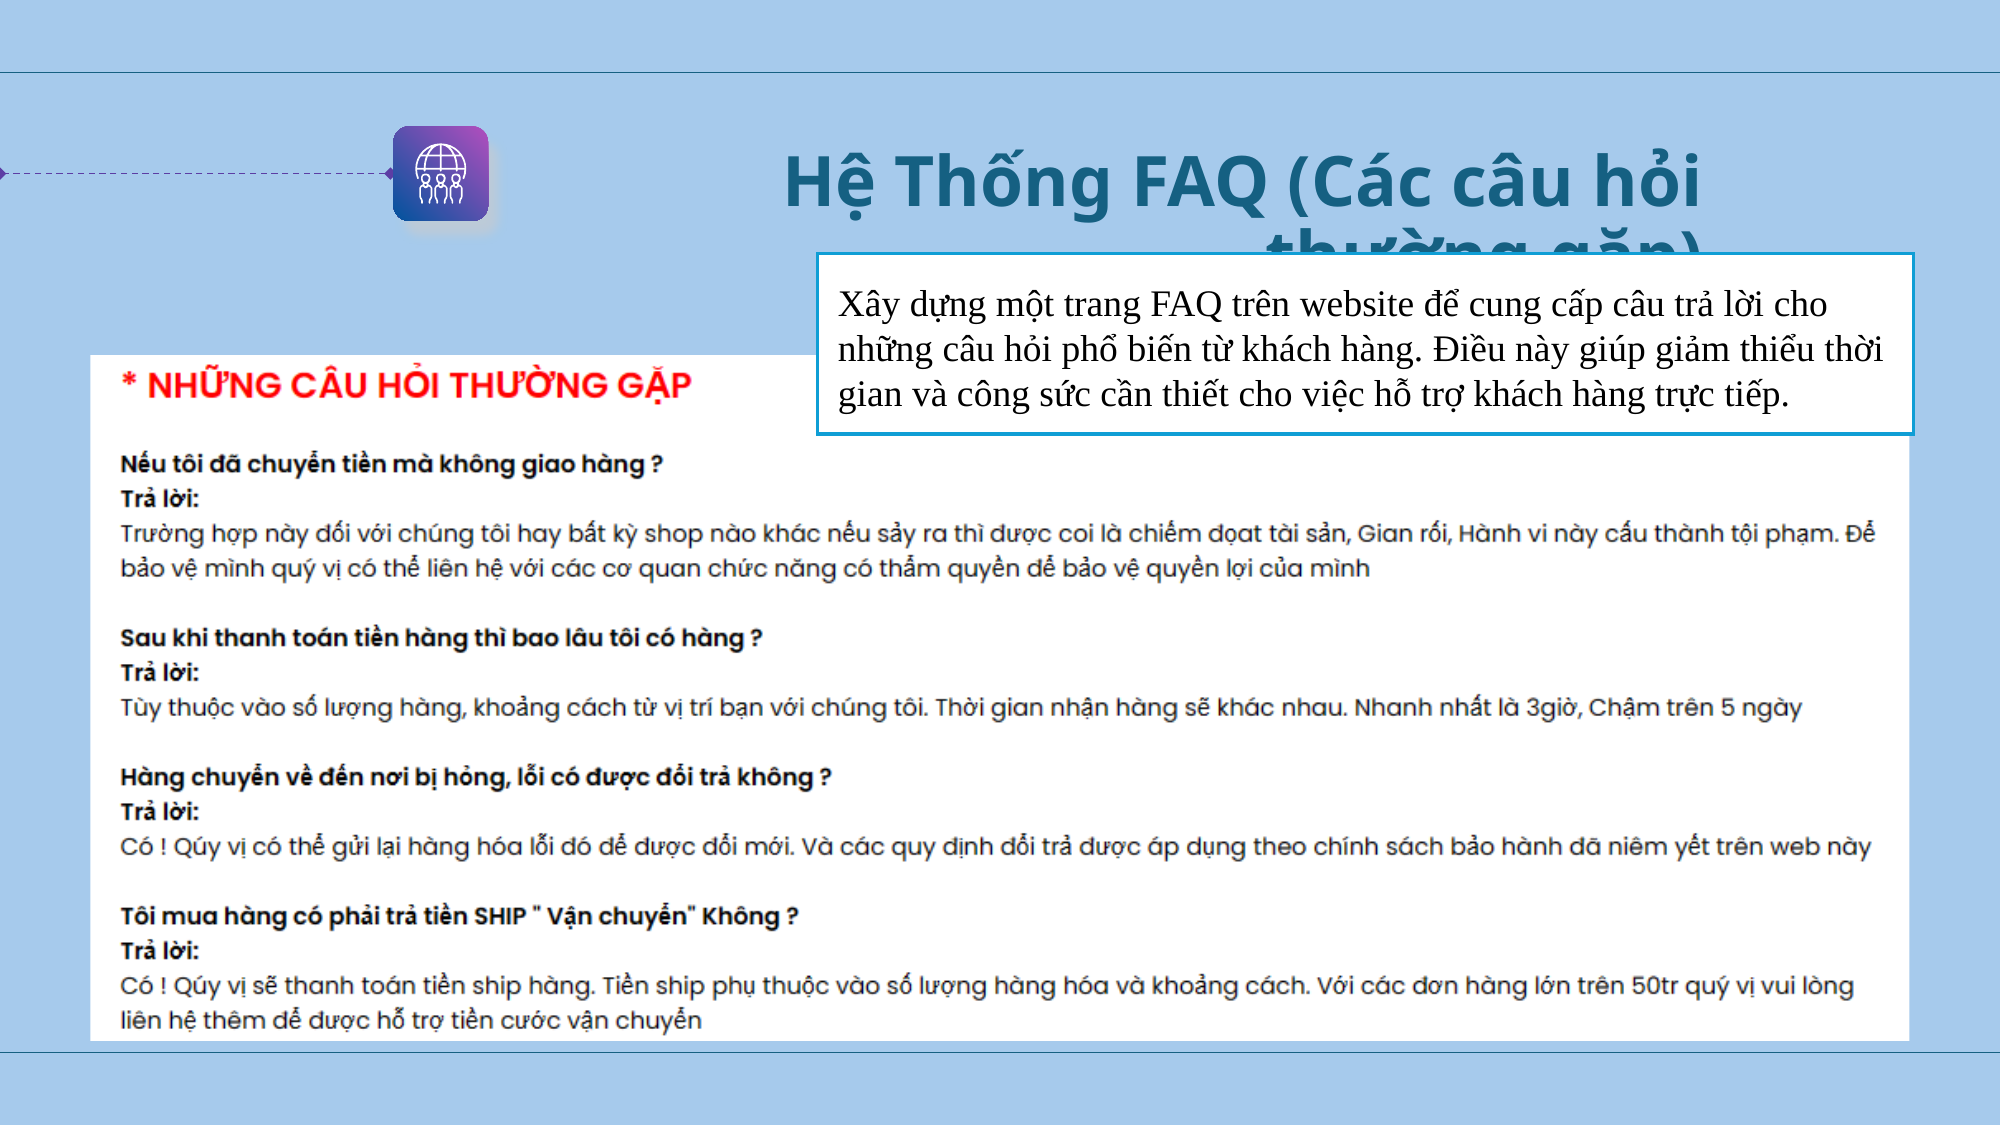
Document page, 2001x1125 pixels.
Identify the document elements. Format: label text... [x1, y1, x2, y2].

picture [820, 355, 1911, 431]
picture [89, 355, 1911, 1041]
subtitle Xây dựng một trang FAQ trên website để cung cấp câu trả lời cho những câu hỏi phổ biến từ khách hàng. Điều này giúp giảm thiểu thời gian và công sức cần thiết cho việc hỗ trợ khách hàng trực tiếp. [816, 252, 1915, 436]
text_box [414, 142, 467, 205]
title Hệ Thống FAQ (Các câu hỏi thường gặp) [492, 126, 1723, 258]
text_box [393, 126, 489, 221]
